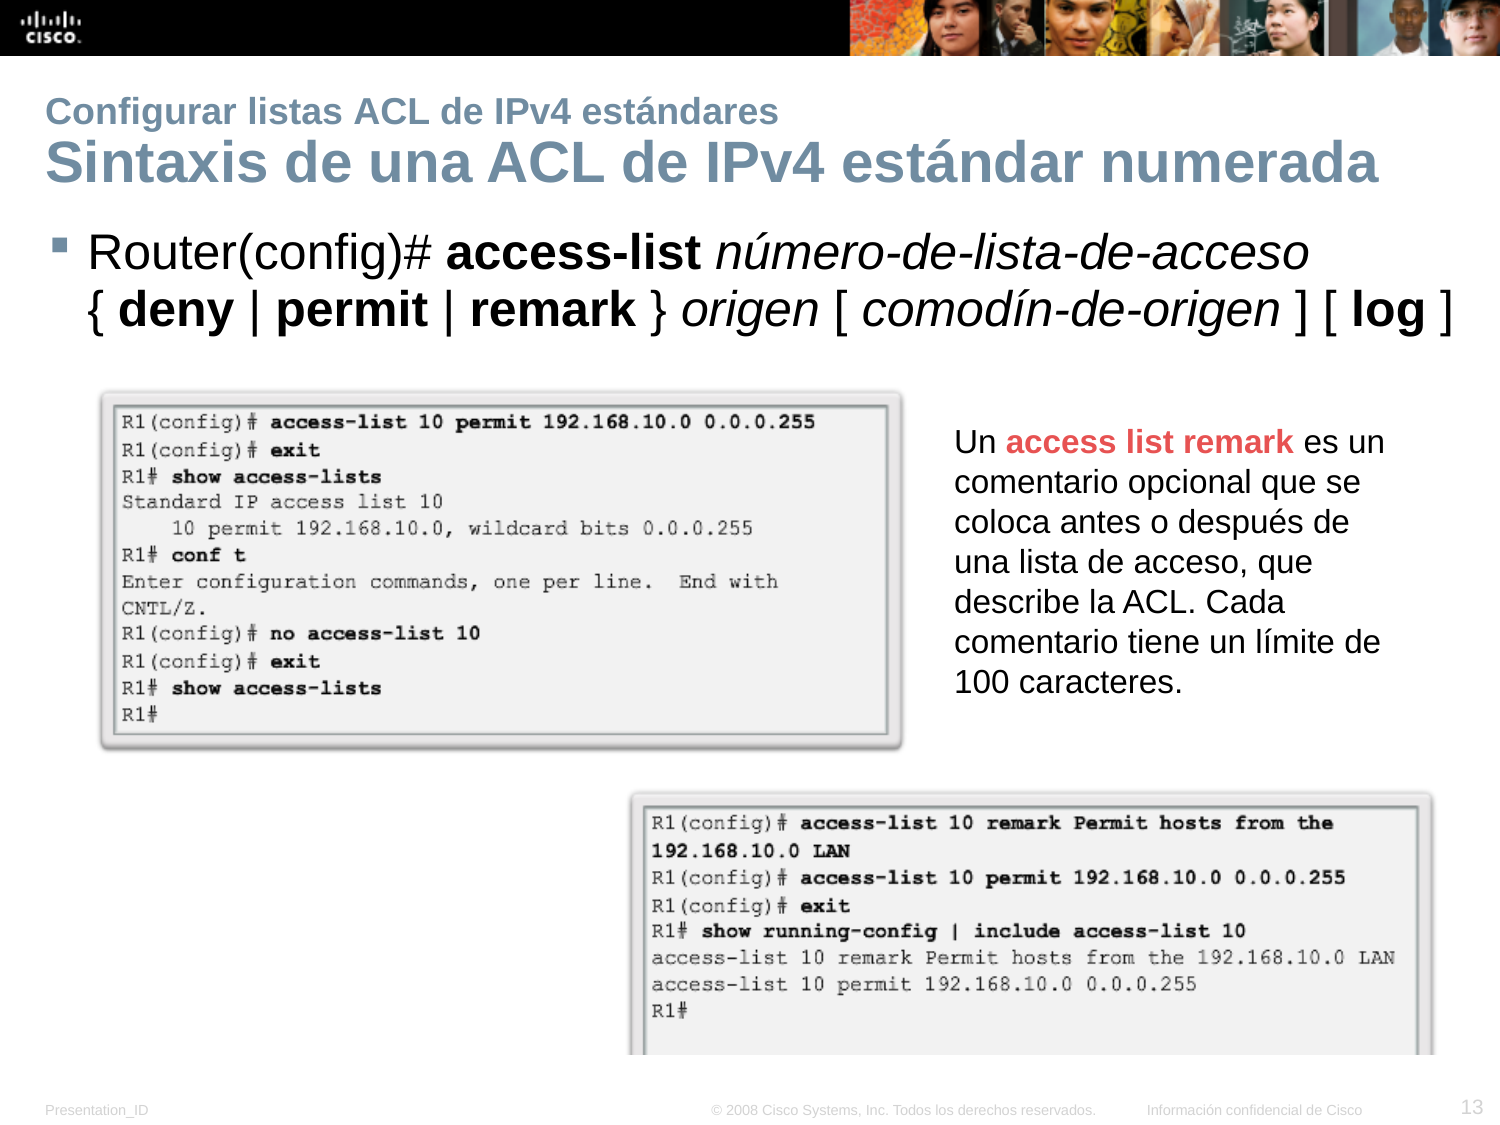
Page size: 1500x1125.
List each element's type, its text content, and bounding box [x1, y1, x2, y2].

title Configurar listas ACL de IPv4 estándares Sintaxis de una ACL de IPv4 estándar numerada [31, 64, 1471, 203]
picture [0, 0, 1500, 56]
list Router(config)# access-list número-de-lista-de-acceso { deny | permit | remark } origen [ comodín-de-origen ] [ log ] [34, 217, 1471, 869]
picture [79, 383, 1448, 1055]
text_box Un access list remark es un comentario opcional que se coloca antes o después de una lista de acceso, que describe la ACL. Cada comentario tiene un límite de 100 caracteres. [939, 373, 1421, 748]
